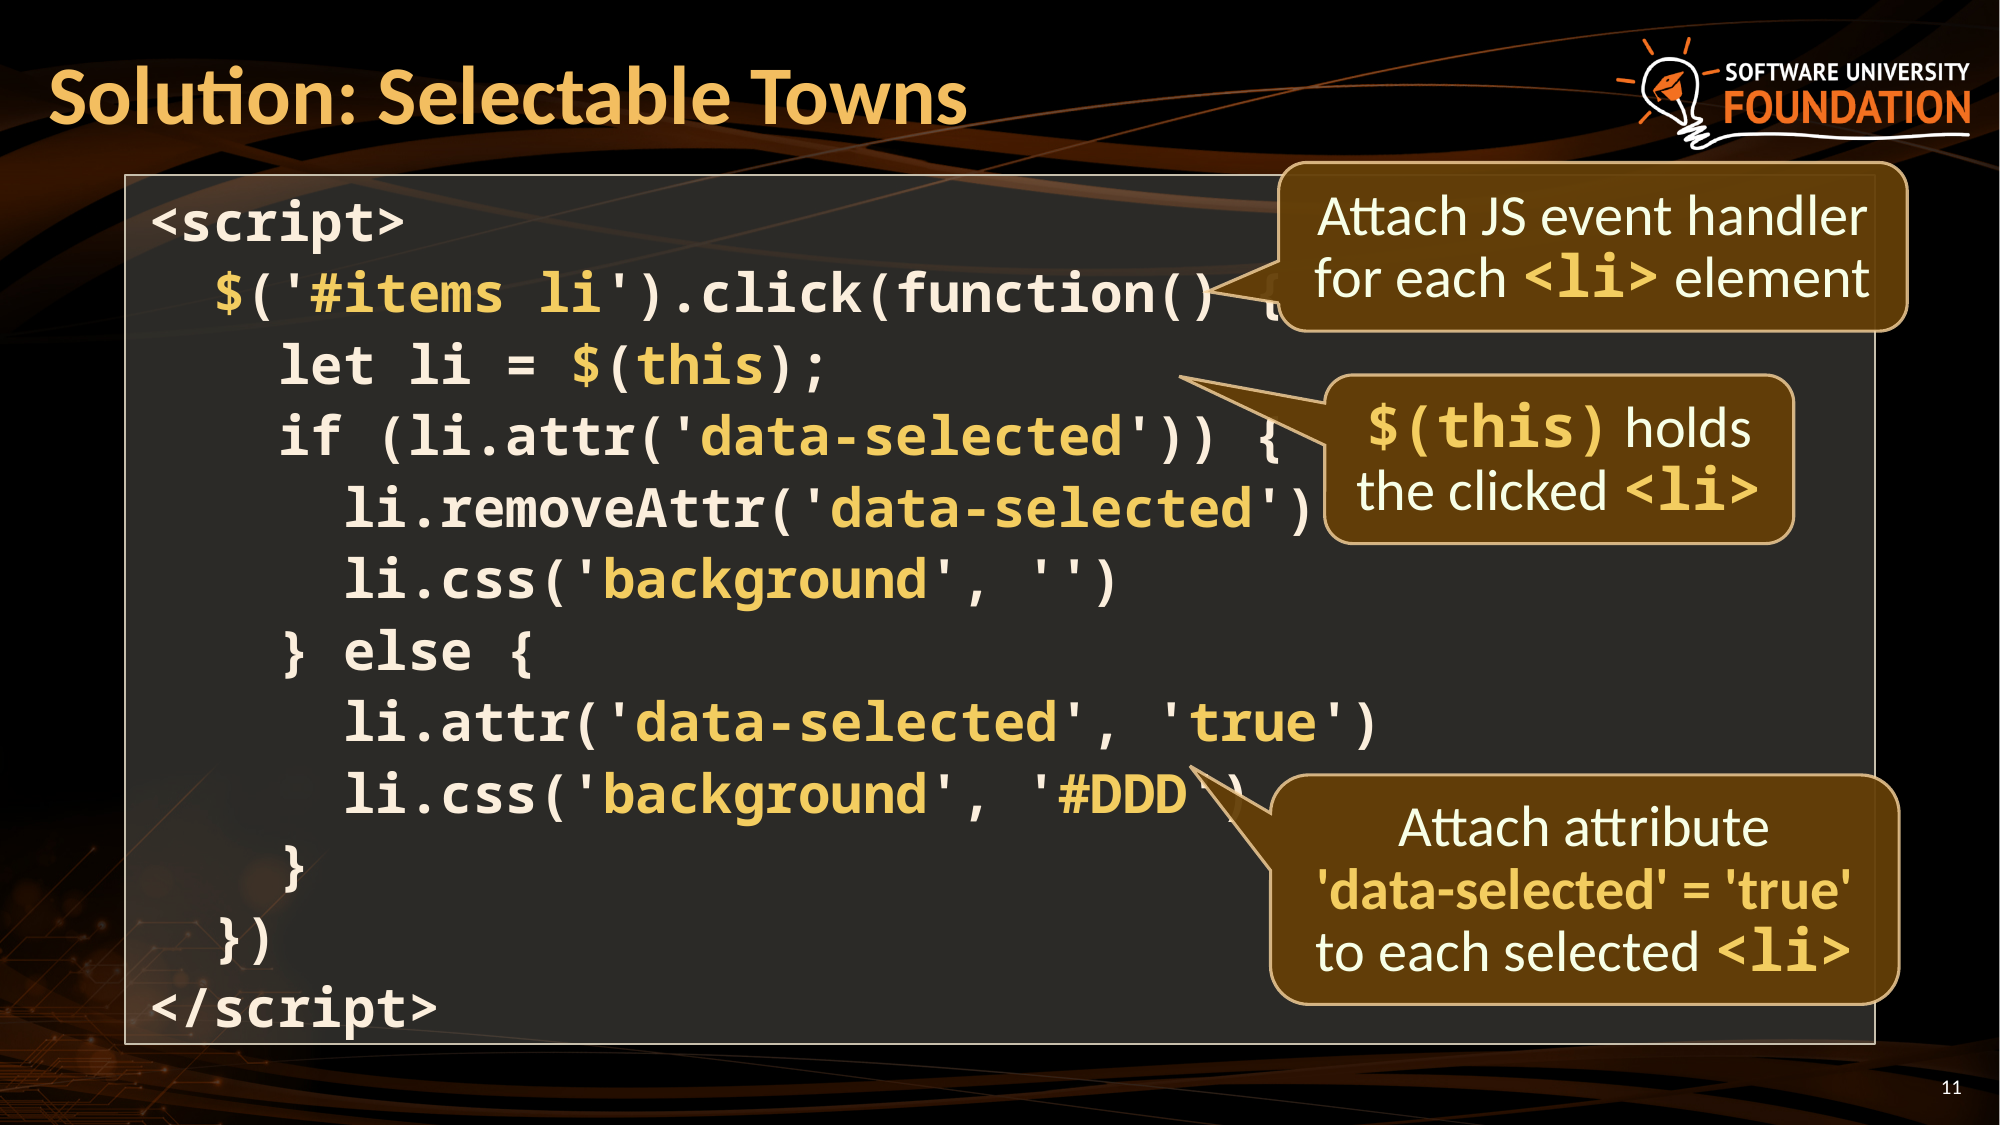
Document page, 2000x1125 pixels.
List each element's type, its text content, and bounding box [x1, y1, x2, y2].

text_box Attach JS event handler for each <li> element [1203, 161, 1909, 333]
title Solution: Selectable Towns [30, 6, 1602, 189]
text_box $(this) holds the clicked <li> [1178, 373, 1795, 545]
slide_number 11 [1897, 1070, 1968, 1103]
text_box Attach attribute 'data-selected' = 'true' to each selected <li> [1189, 765, 1901, 1006]
text_box <script> $('#items li').click(function() { let li = $(this); if (li.attr('data-selected')) { li.removeAttr('data-selected') li.css('background', '') } else { li.attr('data-selected', 'true') li.css('background', '#DDD') } }) </script> [124, 174, 1875, 1045]
picture [0, 0, 2000, 1125]
